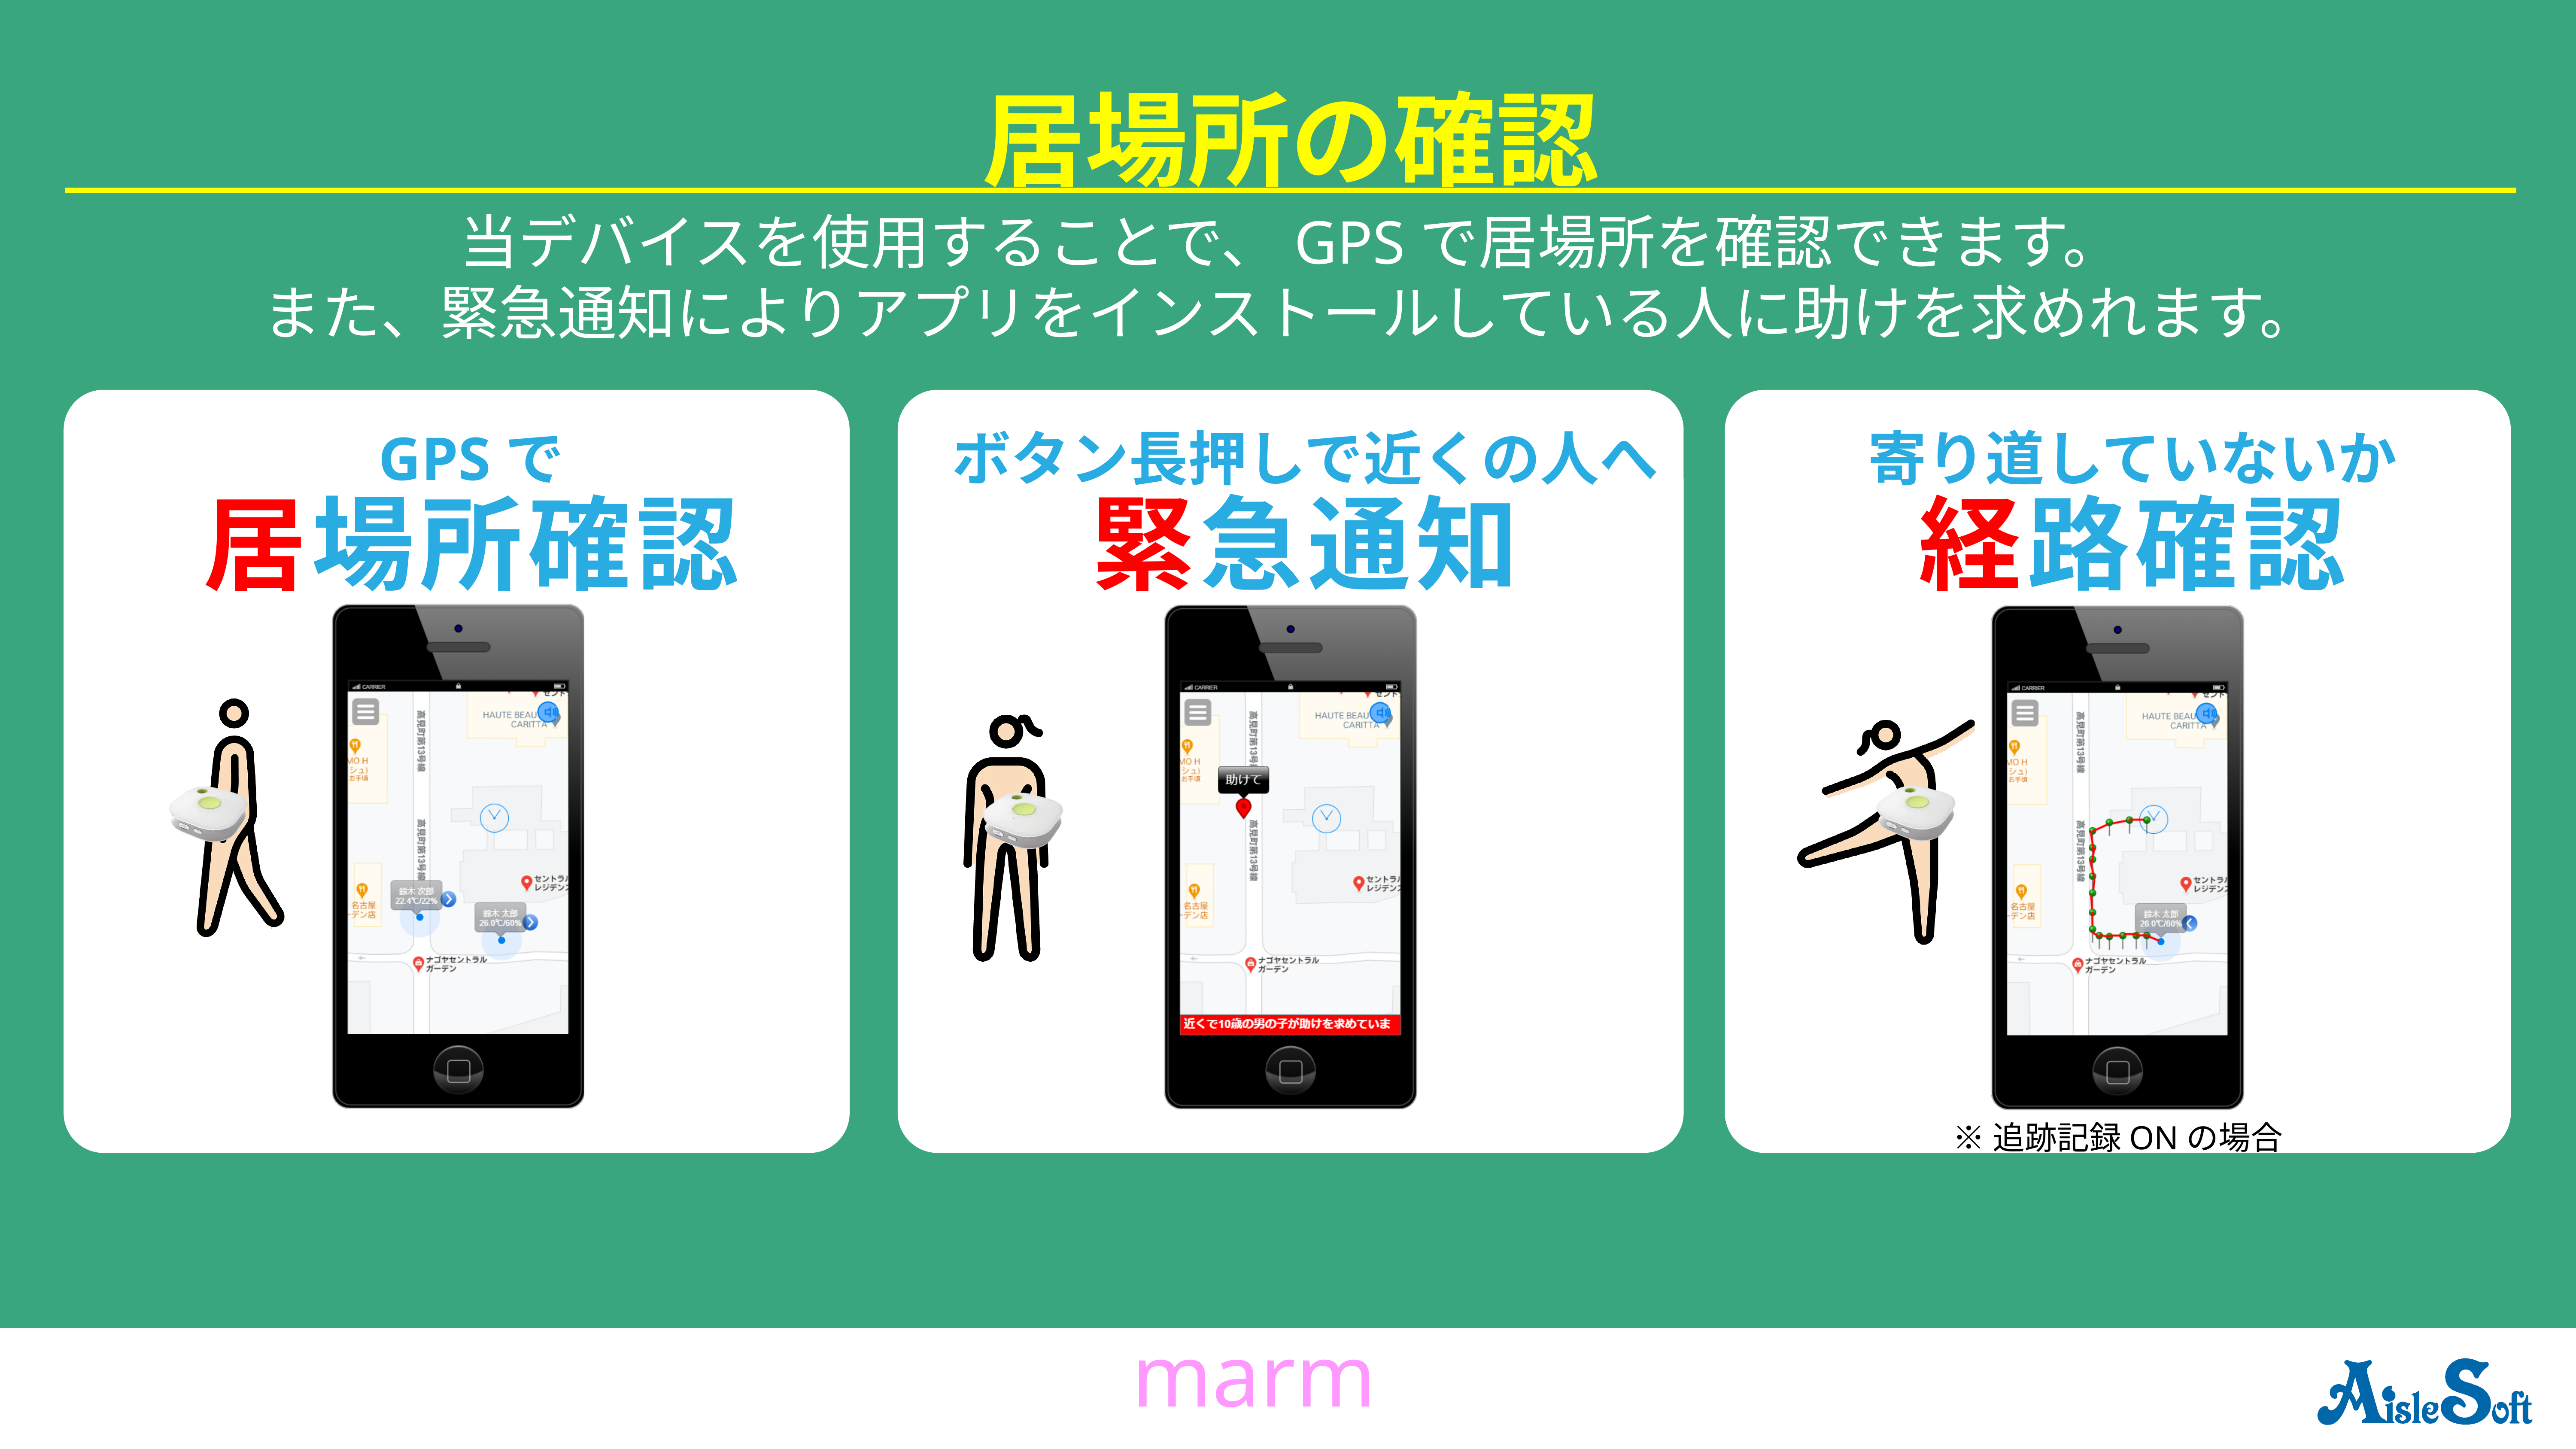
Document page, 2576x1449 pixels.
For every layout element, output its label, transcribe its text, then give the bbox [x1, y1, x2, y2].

text_box 居場所の確認 [65, 34, 2516, 188]
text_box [1725, 389, 2511, 1156]
picture [2317, 1358, 2533, 1425]
text_box [0, 0, 2576, 1329]
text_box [63, 389, 850, 1153]
text_box 居場所の確認 [65, 191, 2516, 202]
text_box 当デバイスを使用することで、GPSで居場所を確認できます。 また、緊急通知によりアプリをインストールしている人に助けを求めれます。 [67, 201, 2514, 350]
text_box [897, 389, 1684, 1153]
